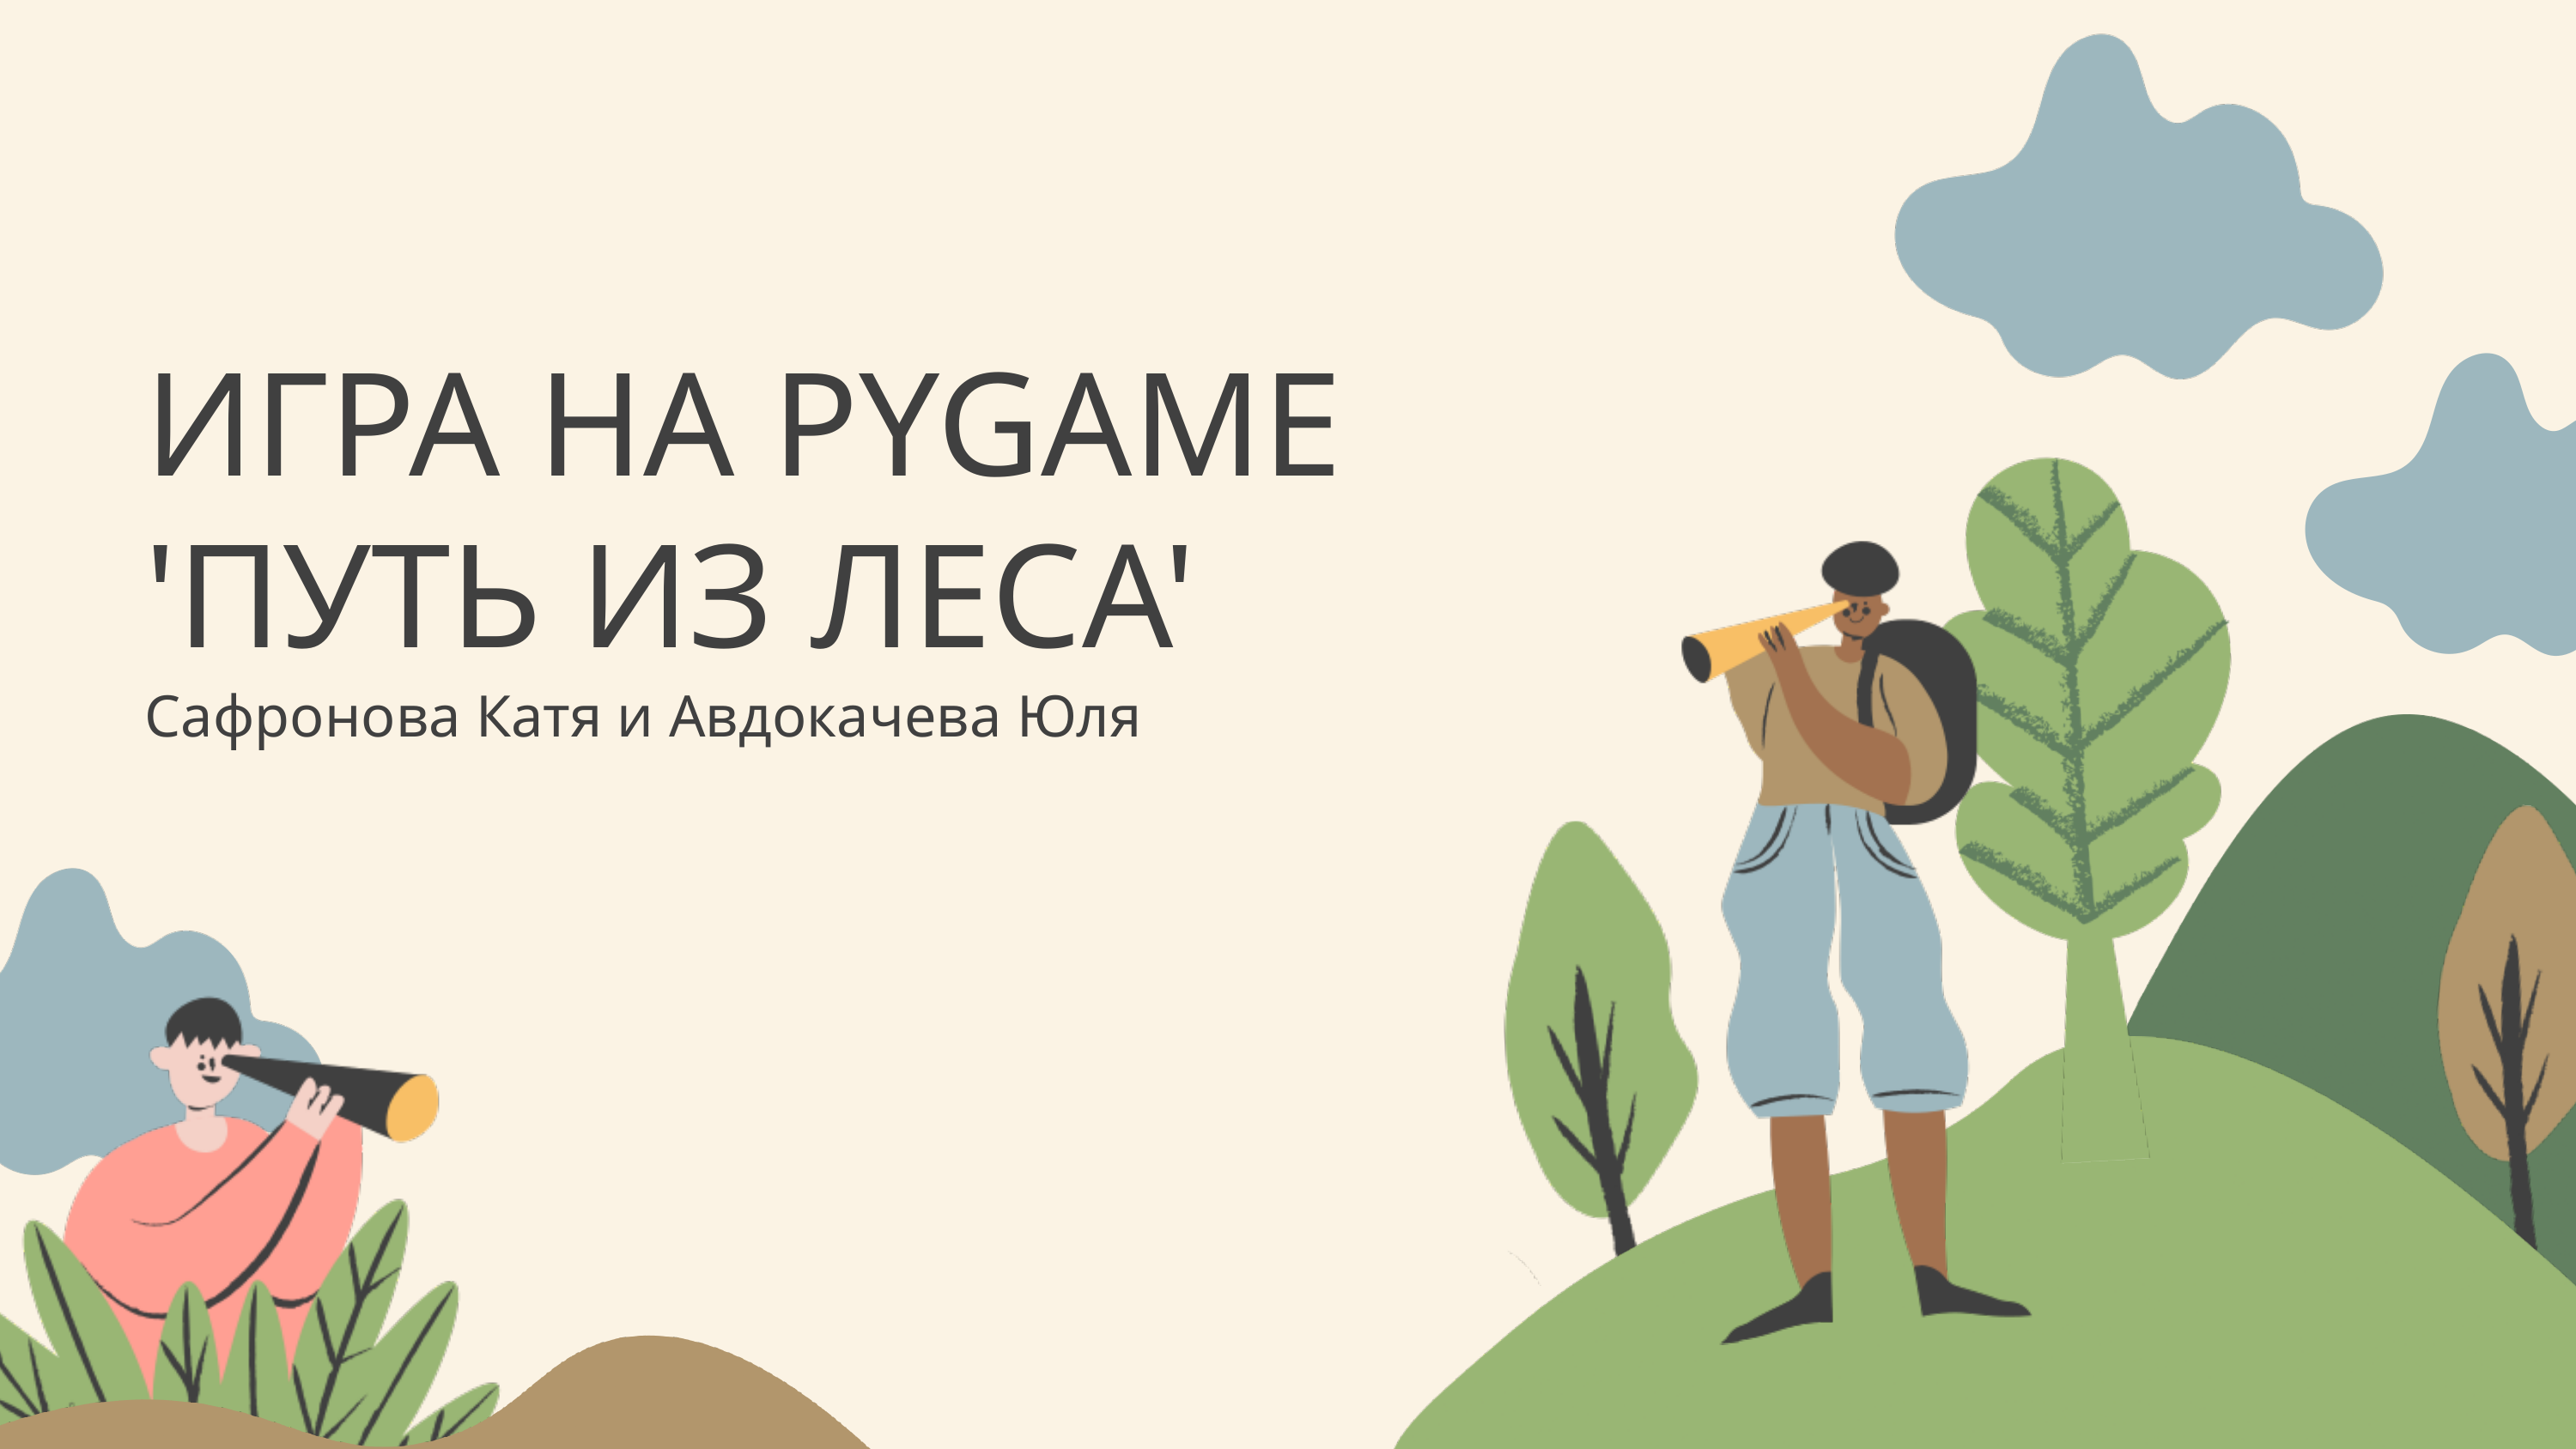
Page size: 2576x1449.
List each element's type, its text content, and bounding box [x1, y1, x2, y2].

text_box ИГРА НА PYGAME 'ПУТЬ ИЗ ЛЕСА' [144, 332, 1616, 676]
text_box Сафронова Катя и Авдокачева Юля [144, 674, 1473, 749]
picture [1893, 30, 2576, 658]
picture [1388, 427, 2576, 1449]
picture [0, 864, 871, 1449]
